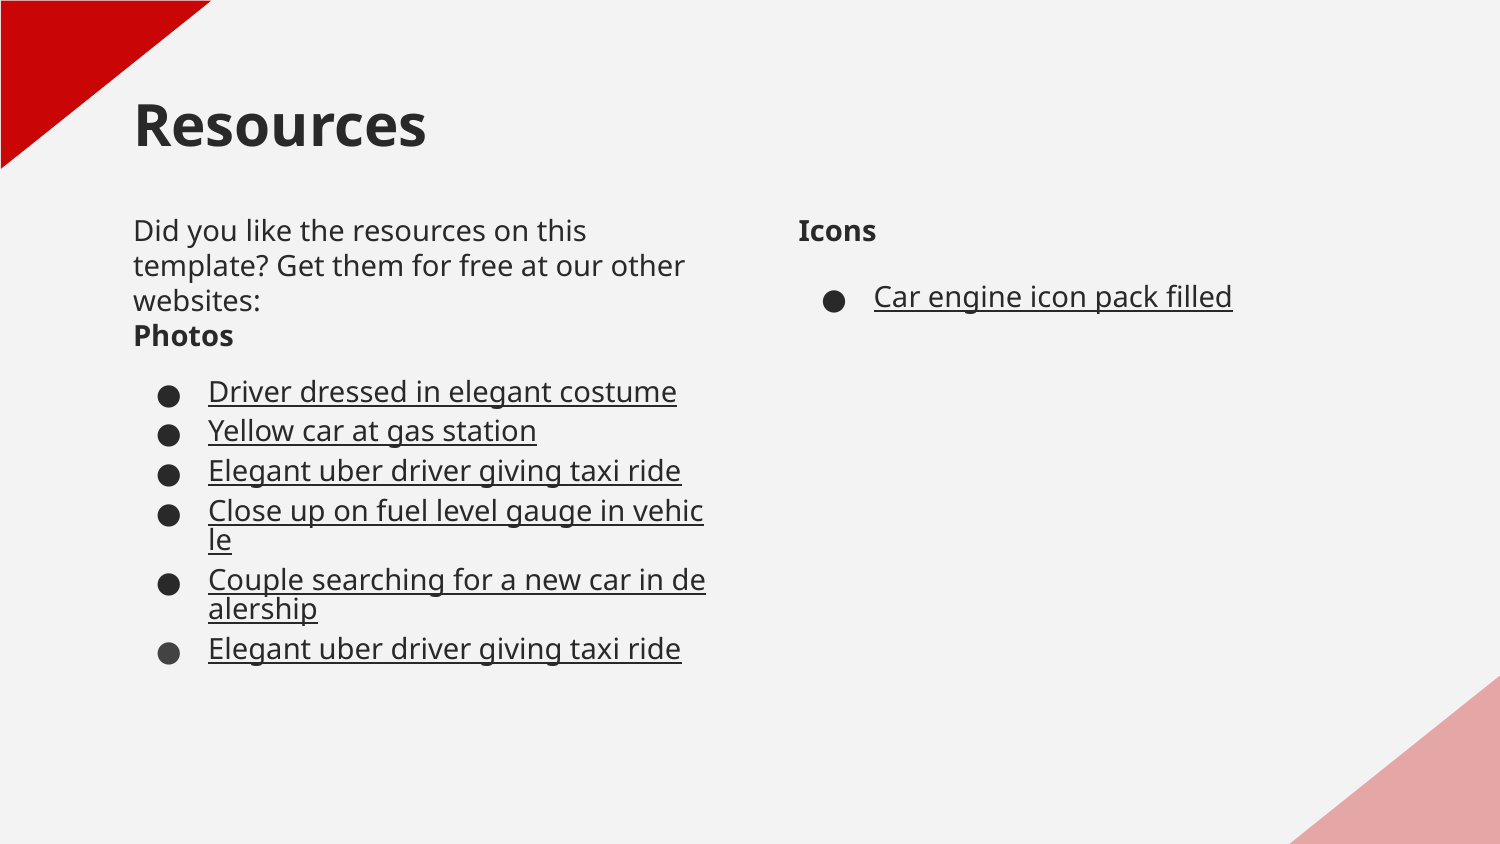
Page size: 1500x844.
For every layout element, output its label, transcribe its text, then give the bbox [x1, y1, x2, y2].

title Resources [118, 72, 1382, 167]
list Icons Car engine icon pack filled [783, 197, 1388, 636]
list Did you like the resources on this template? Get them for free at our other websites: Photos Driver dressed in elegant costume Yellow car at gas station Elegant uber driver giving taxi ride Close up on fuel level gauge in vehicle Couple searching for a new car in dealership Elegant uber driver giving taxi ride [118, 197, 722, 636]
